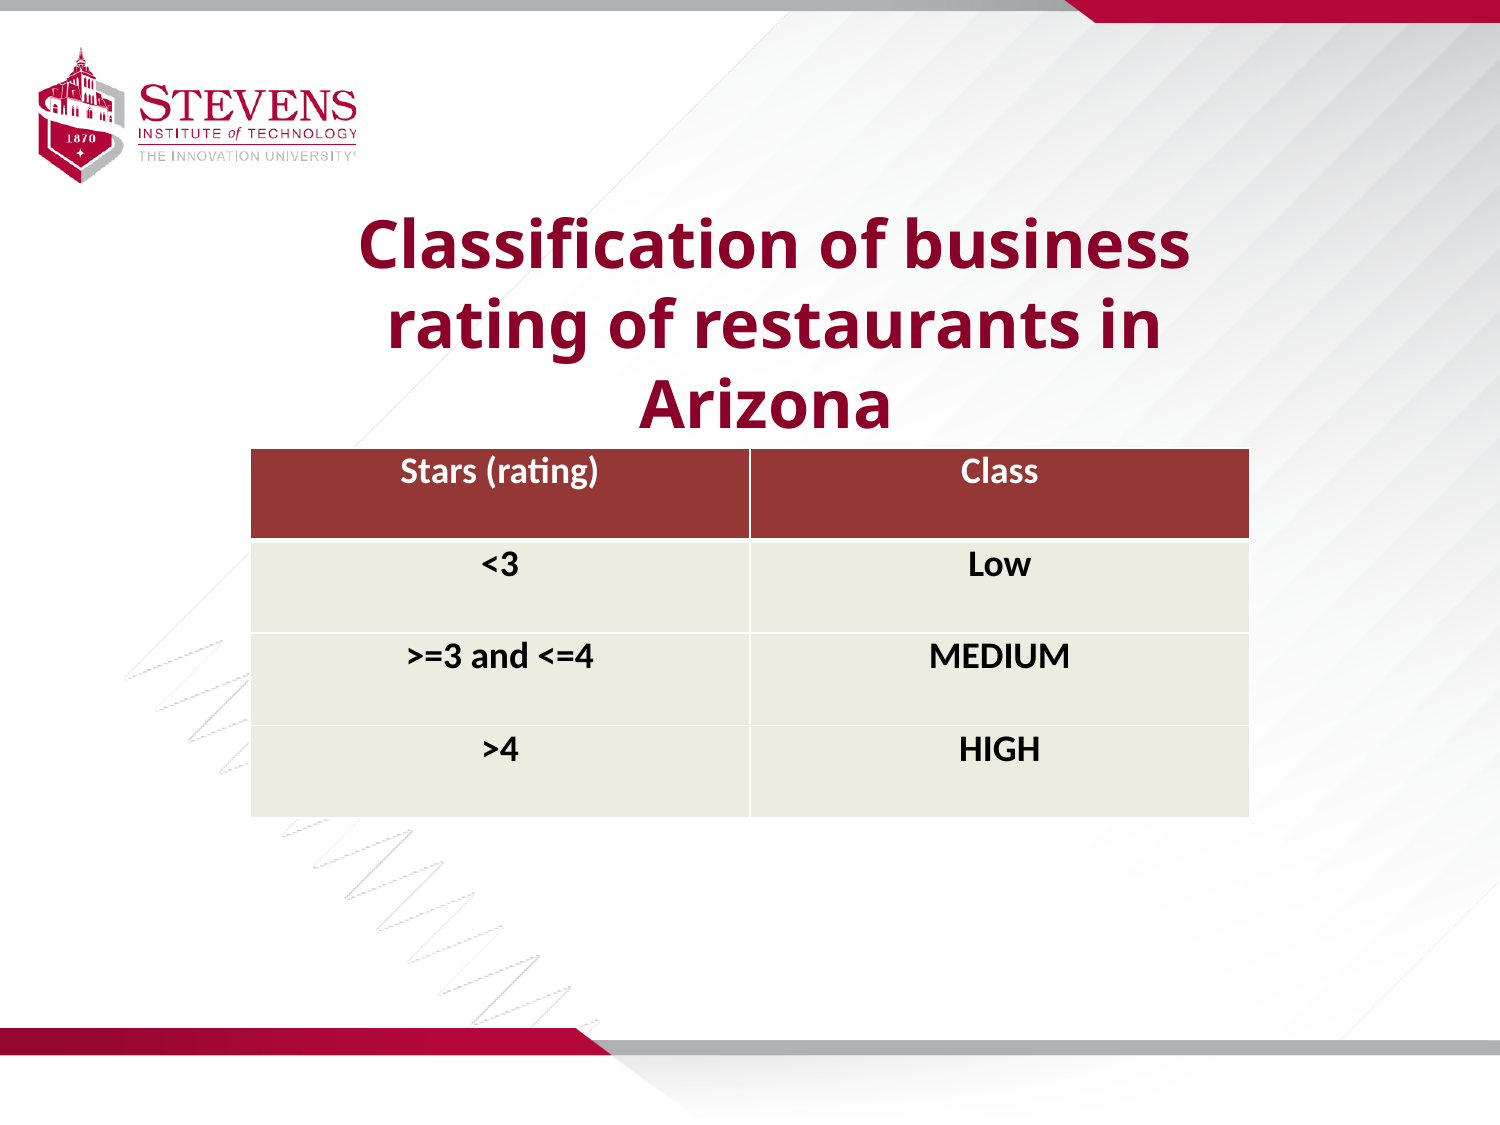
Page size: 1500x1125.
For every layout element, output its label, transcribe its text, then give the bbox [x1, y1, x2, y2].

table_cell Low [751, 543, 1249, 632]
list Classification of business rating of restaurants in Arizona [259, 195, 1291, 902]
table_cell <3 [251, 543, 749, 632]
table_cell MEDIUM [751, 634, 1249, 725]
table_cell >=3 and <=4 [251, 634, 749, 725]
table_cell HIGH [751, 726, 1249, 817]
table_header Class [751, 449, 1249, 538]
picture [0, 0, 1500, 1125]
table_header Stars (rating) [251, 449, 749, 538]
table_cell >4 [251, 726, 749, 817]
